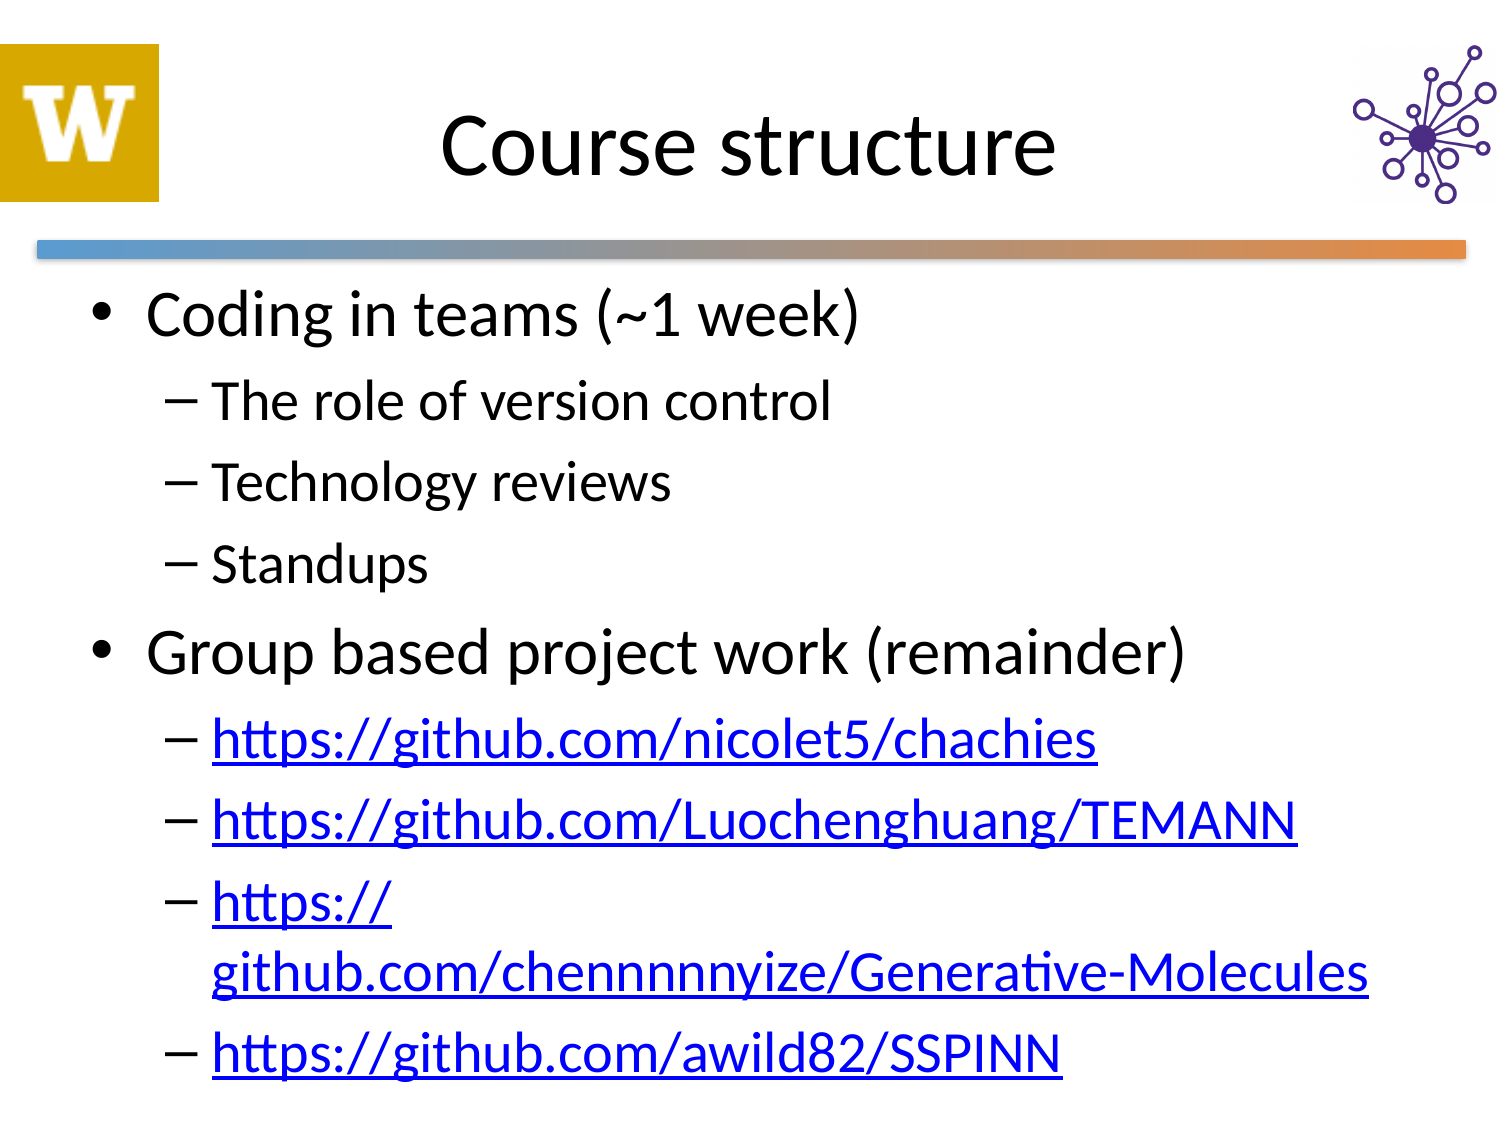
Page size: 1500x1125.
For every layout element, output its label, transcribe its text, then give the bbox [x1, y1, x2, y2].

picture [1425, 45, 1497, 204]
picture [0, 44, 159, 202]
title Course structure [75, 45, 1425, 233]
list Coding in teams (~1 week) The role of version control Technology reviews Standups Group based project work (remainder) https://github.com/nicolet5/chachies https://github.com/Luochenghuang/TEMANN https://github.com/chennnnnyize/Generative-Molecules https://github.com/awild82/SSPINN [75, 262, 1425, 1093]
